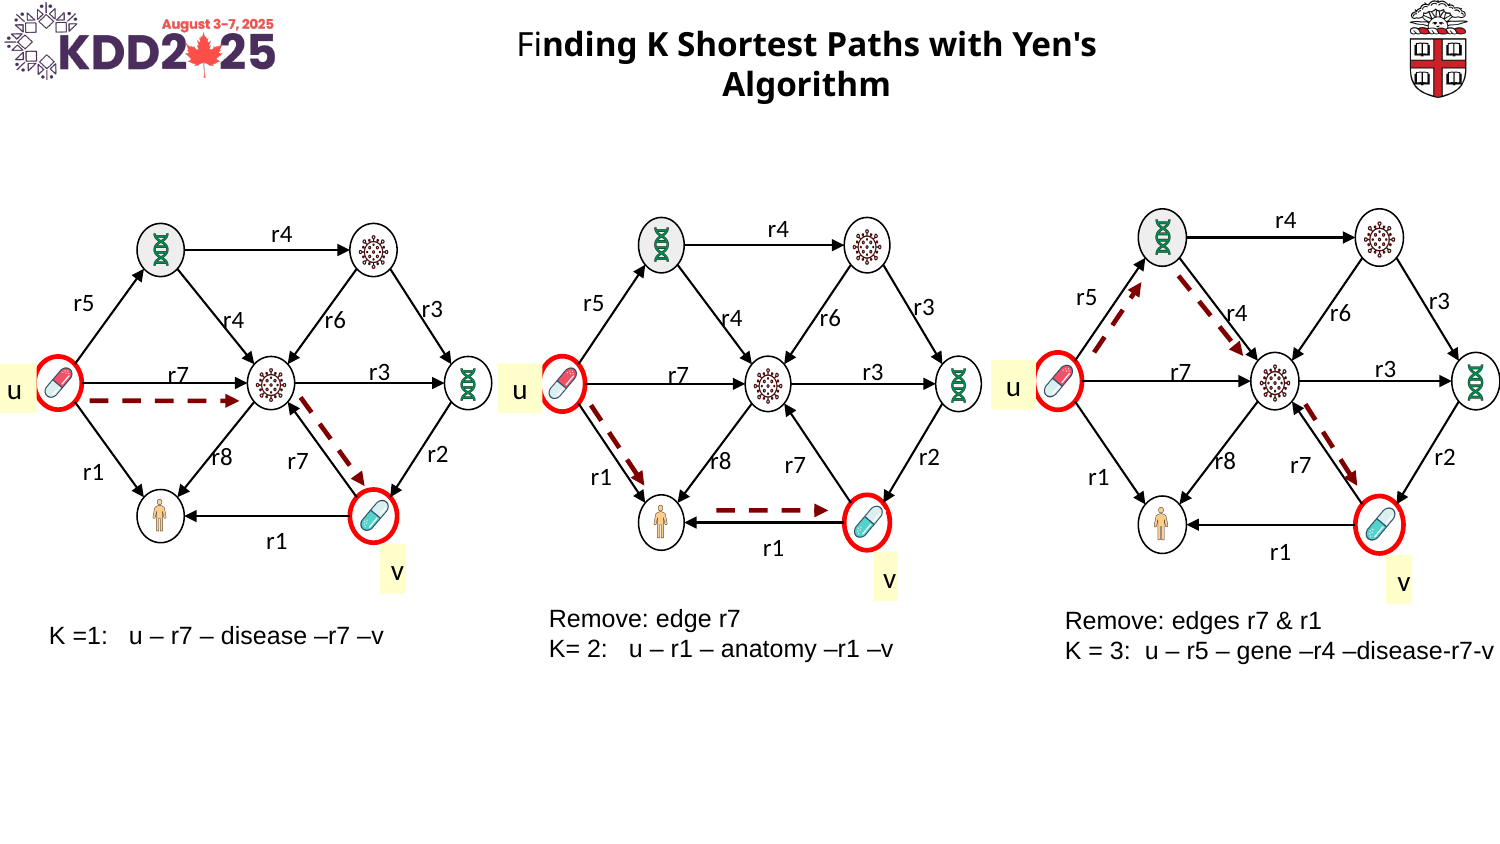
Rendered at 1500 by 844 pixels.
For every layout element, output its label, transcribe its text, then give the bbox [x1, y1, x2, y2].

picture [1389, 0, 1488, 98]
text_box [0, 216, 492, 581]
text_box Remove: edges r7 & r1 K = 3: u – r5 – gene –r4 –disease-r7-v [1049, 601, 1500, 672]
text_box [998, 200, 1500, 594]
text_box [505, 209, 982, 590]
text_box K =1: u – r7 – disease –r7 –v [34, 612, 431, 658]
picture [4, 2, 275, 80]
title Finding K Shortest Paths with Yen's Algorithm [435, 7, 1179, 74]
text_box Remove: edge r7 K= 2: u – r1 – anatomy –r1 –v [534, 597, 931, 670]
